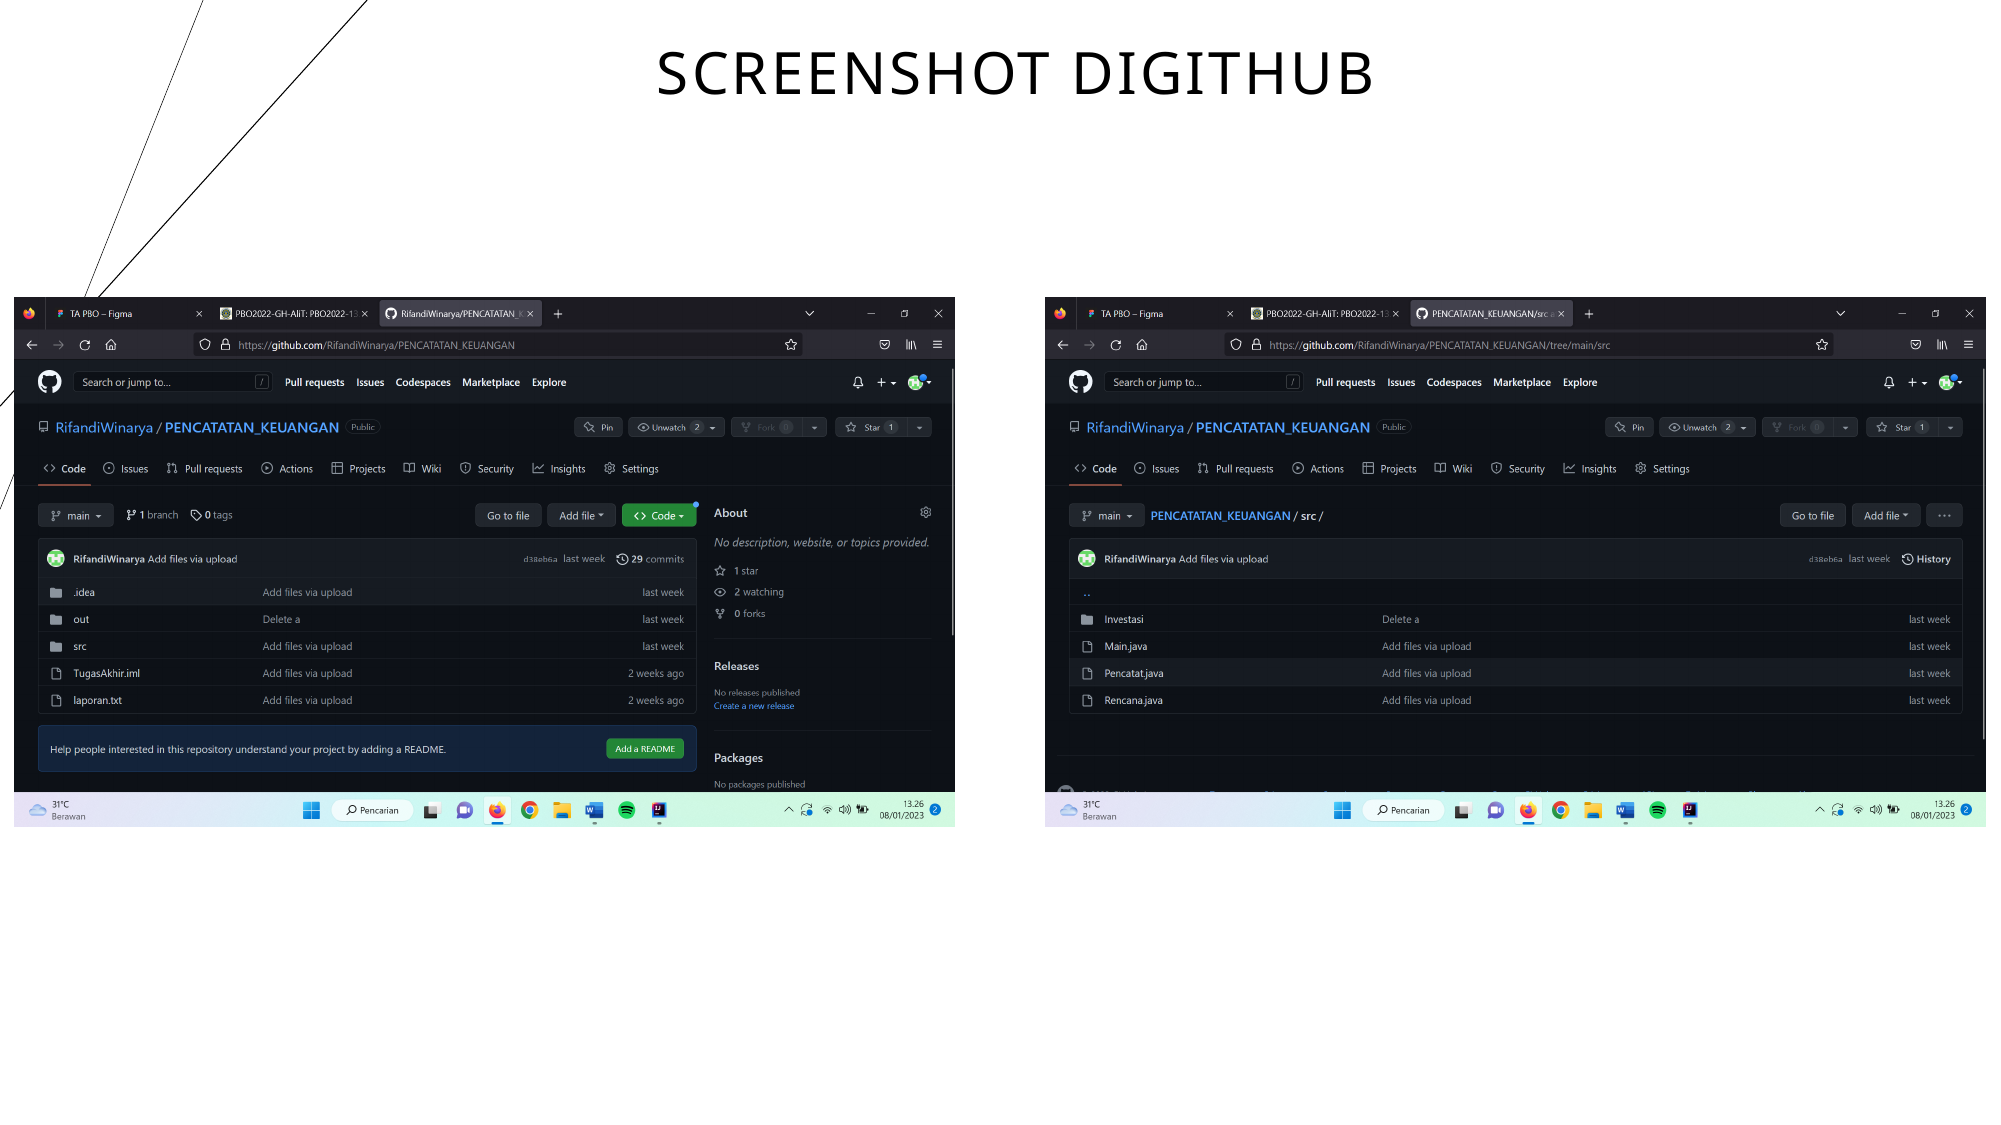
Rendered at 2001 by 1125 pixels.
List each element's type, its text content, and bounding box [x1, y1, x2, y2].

title SCREENSHOT DIGITHUB [324, 22, 1707, 129]
picture [14, 297, 955, 827]
picture [1045, 297, 1986, 827]
